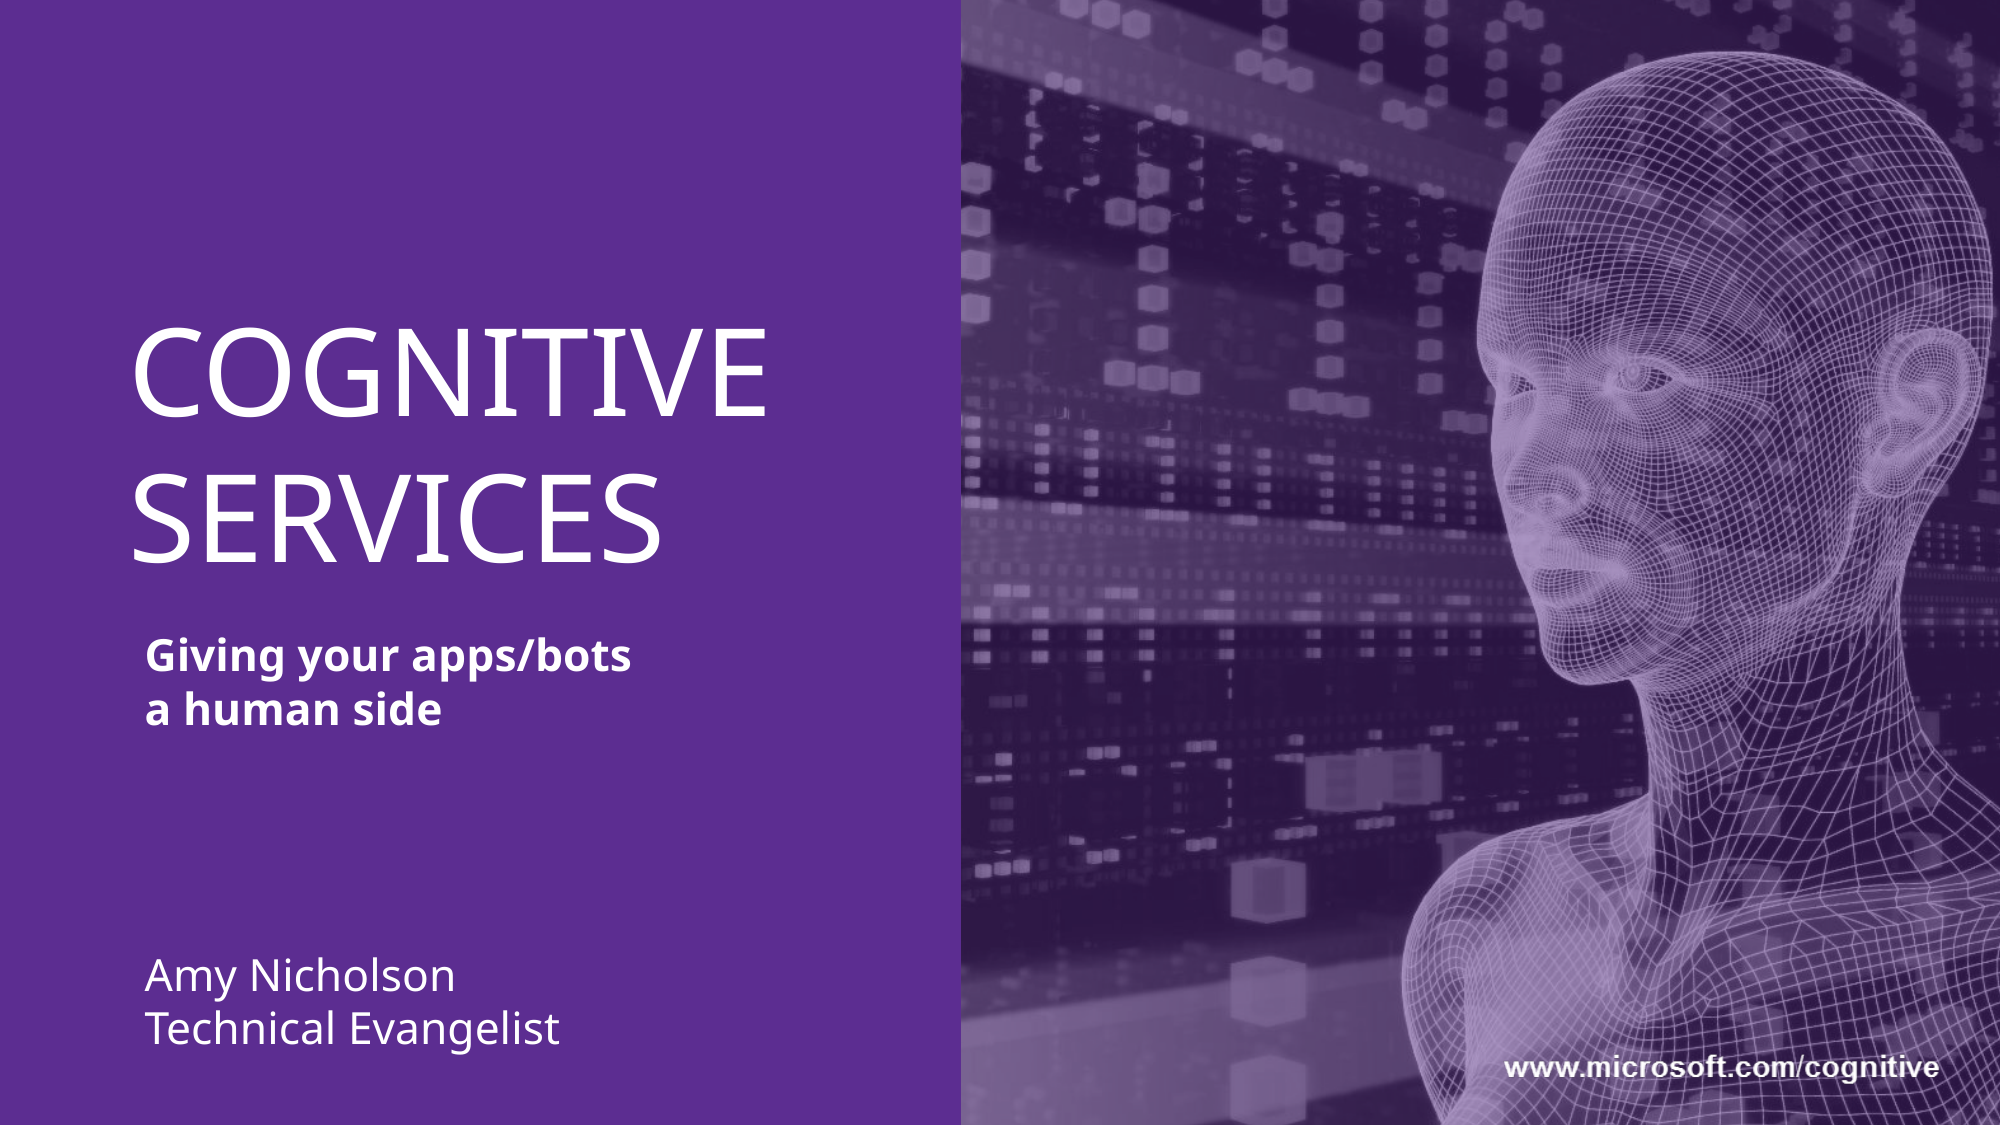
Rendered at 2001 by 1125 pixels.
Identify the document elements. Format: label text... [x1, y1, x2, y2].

text_box [0, 0, 779, 1125]
text_box Giving your apps/bots a human side Amy Nicholson Technical Evangelist [129, 519, 779, 1062]
text_box COGNITIVE SERVICES [113, 356, 779, 525]
picture [779, 0, 2000, 1125]
